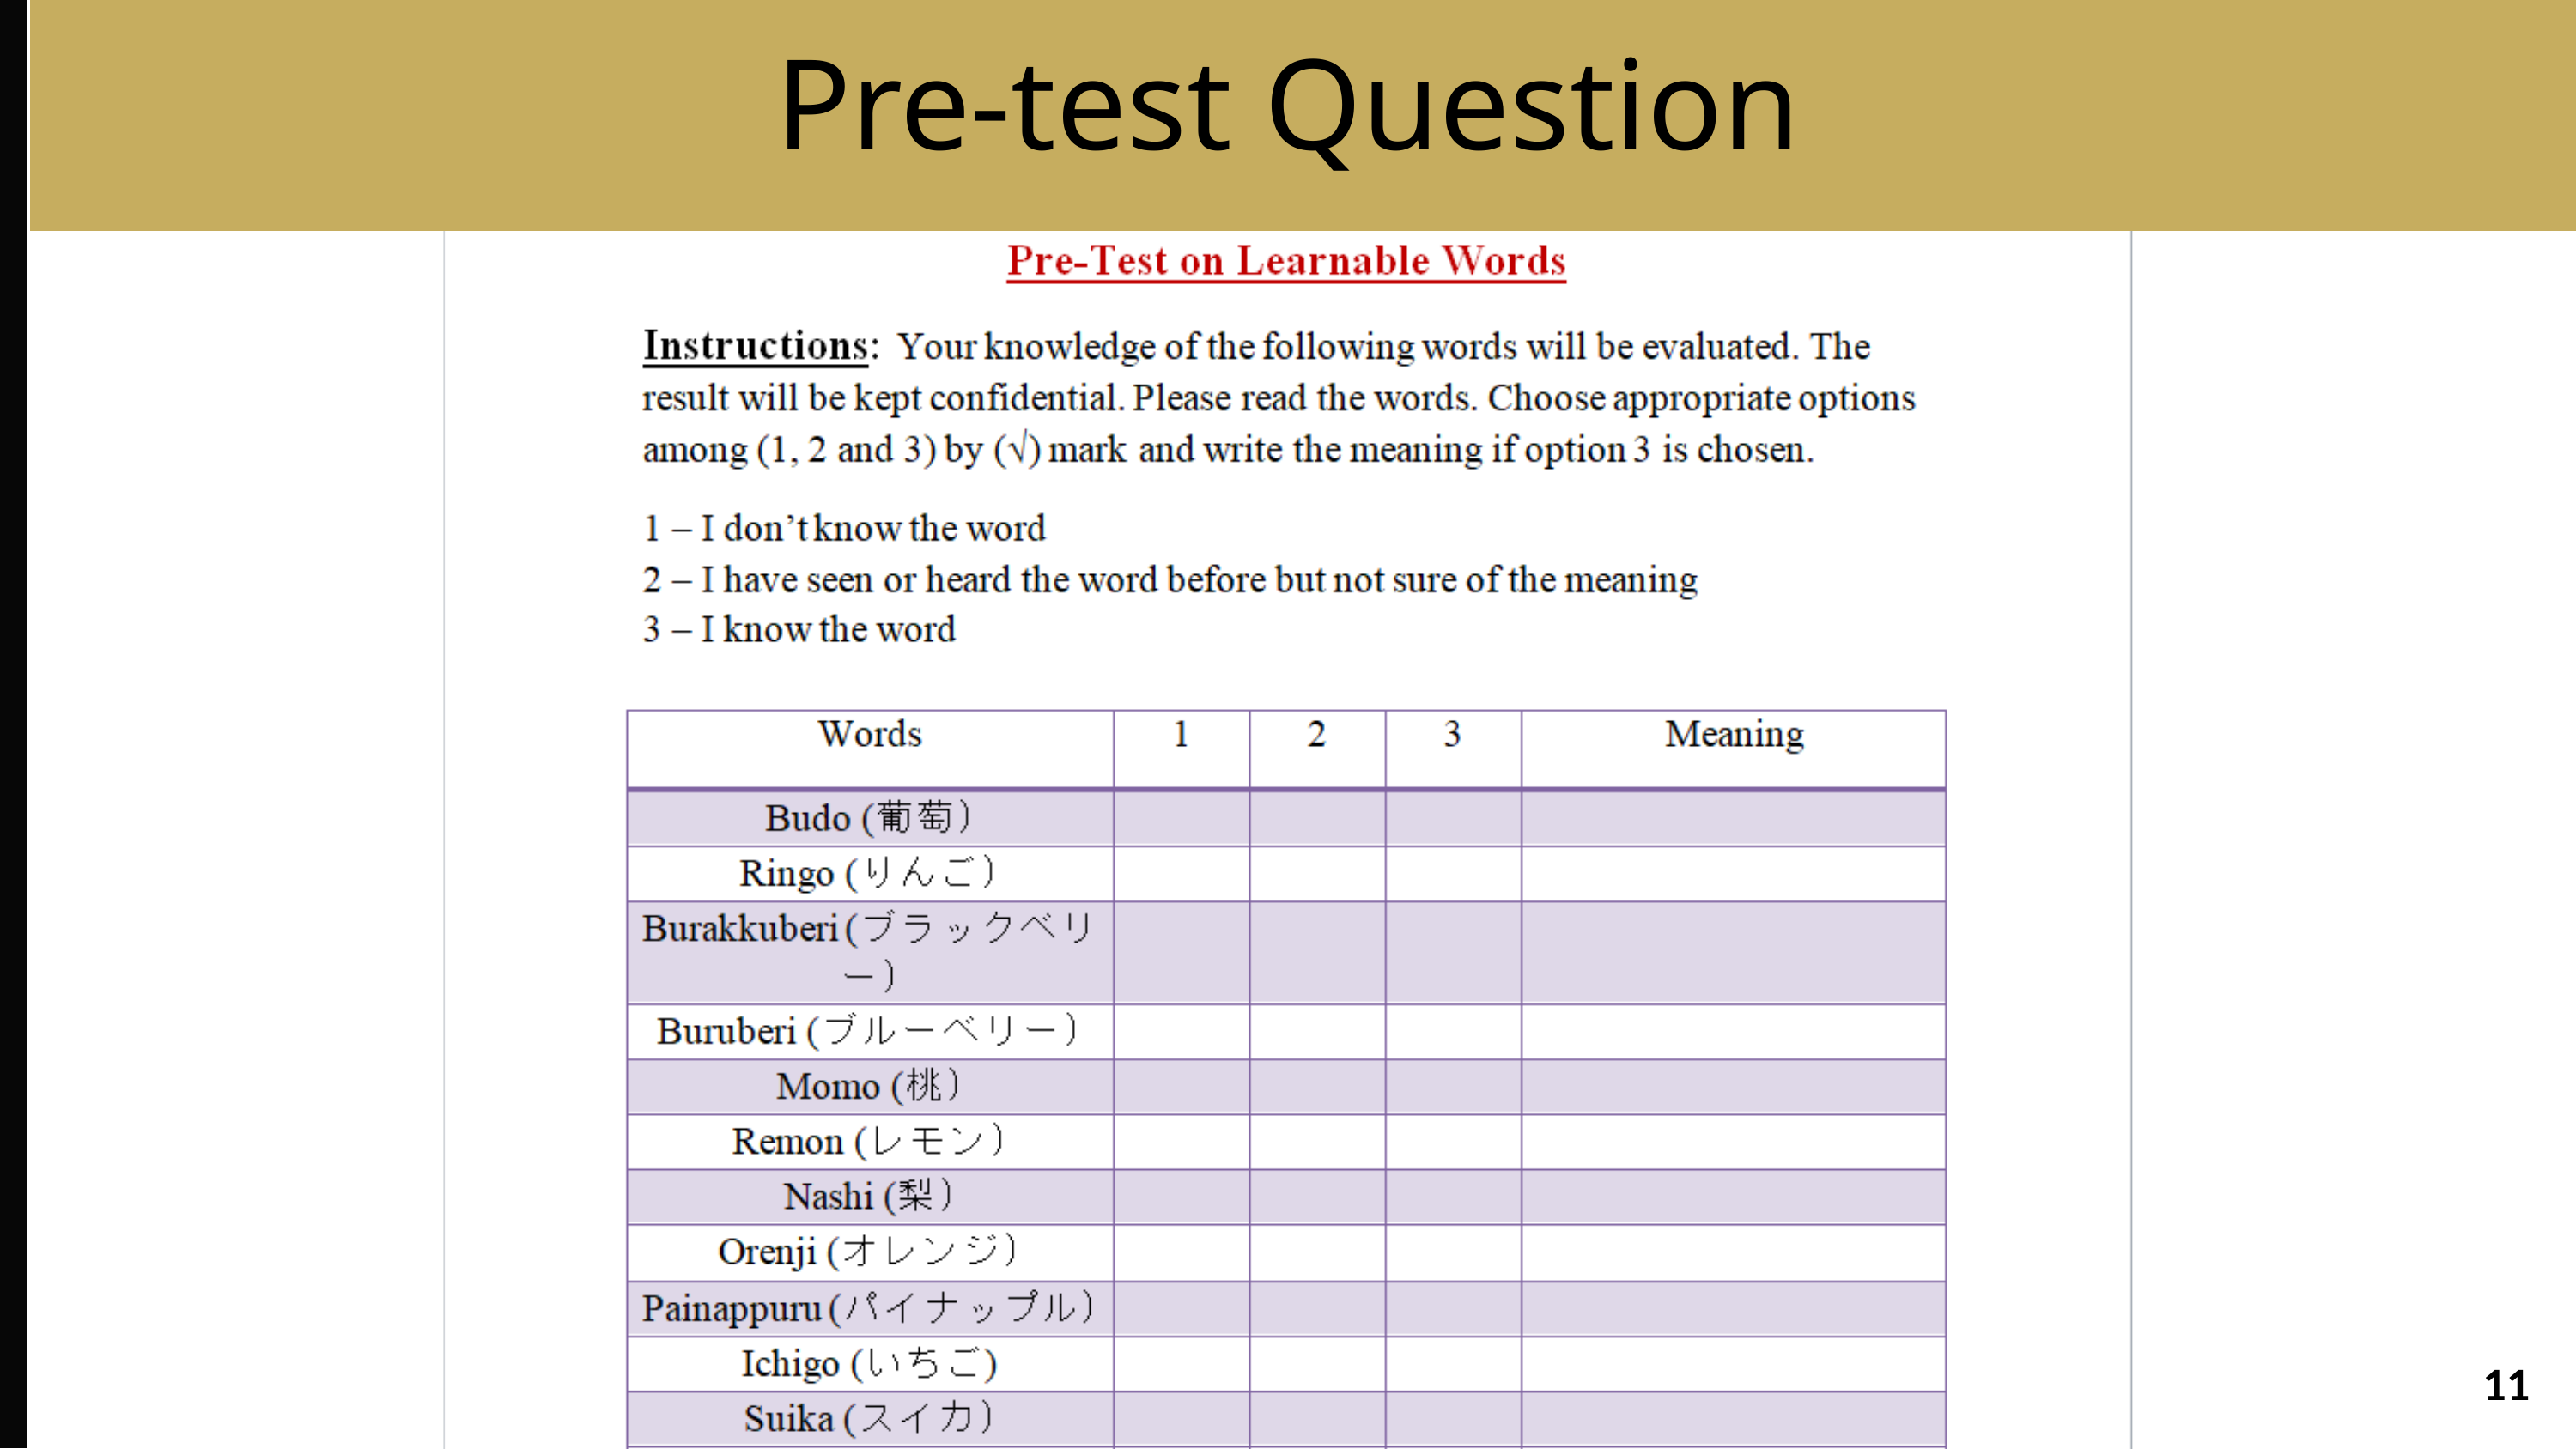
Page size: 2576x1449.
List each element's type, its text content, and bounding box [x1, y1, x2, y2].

text_box Pre-test Question [511, 11, 2065, 188]
text_box [29, 0, 2576, 232]
slide_number 11 [2410, 1345, 2543, 1420]
picture [443, 230, 2133, 1449]
text_box [0, 0, 27, 1449]
